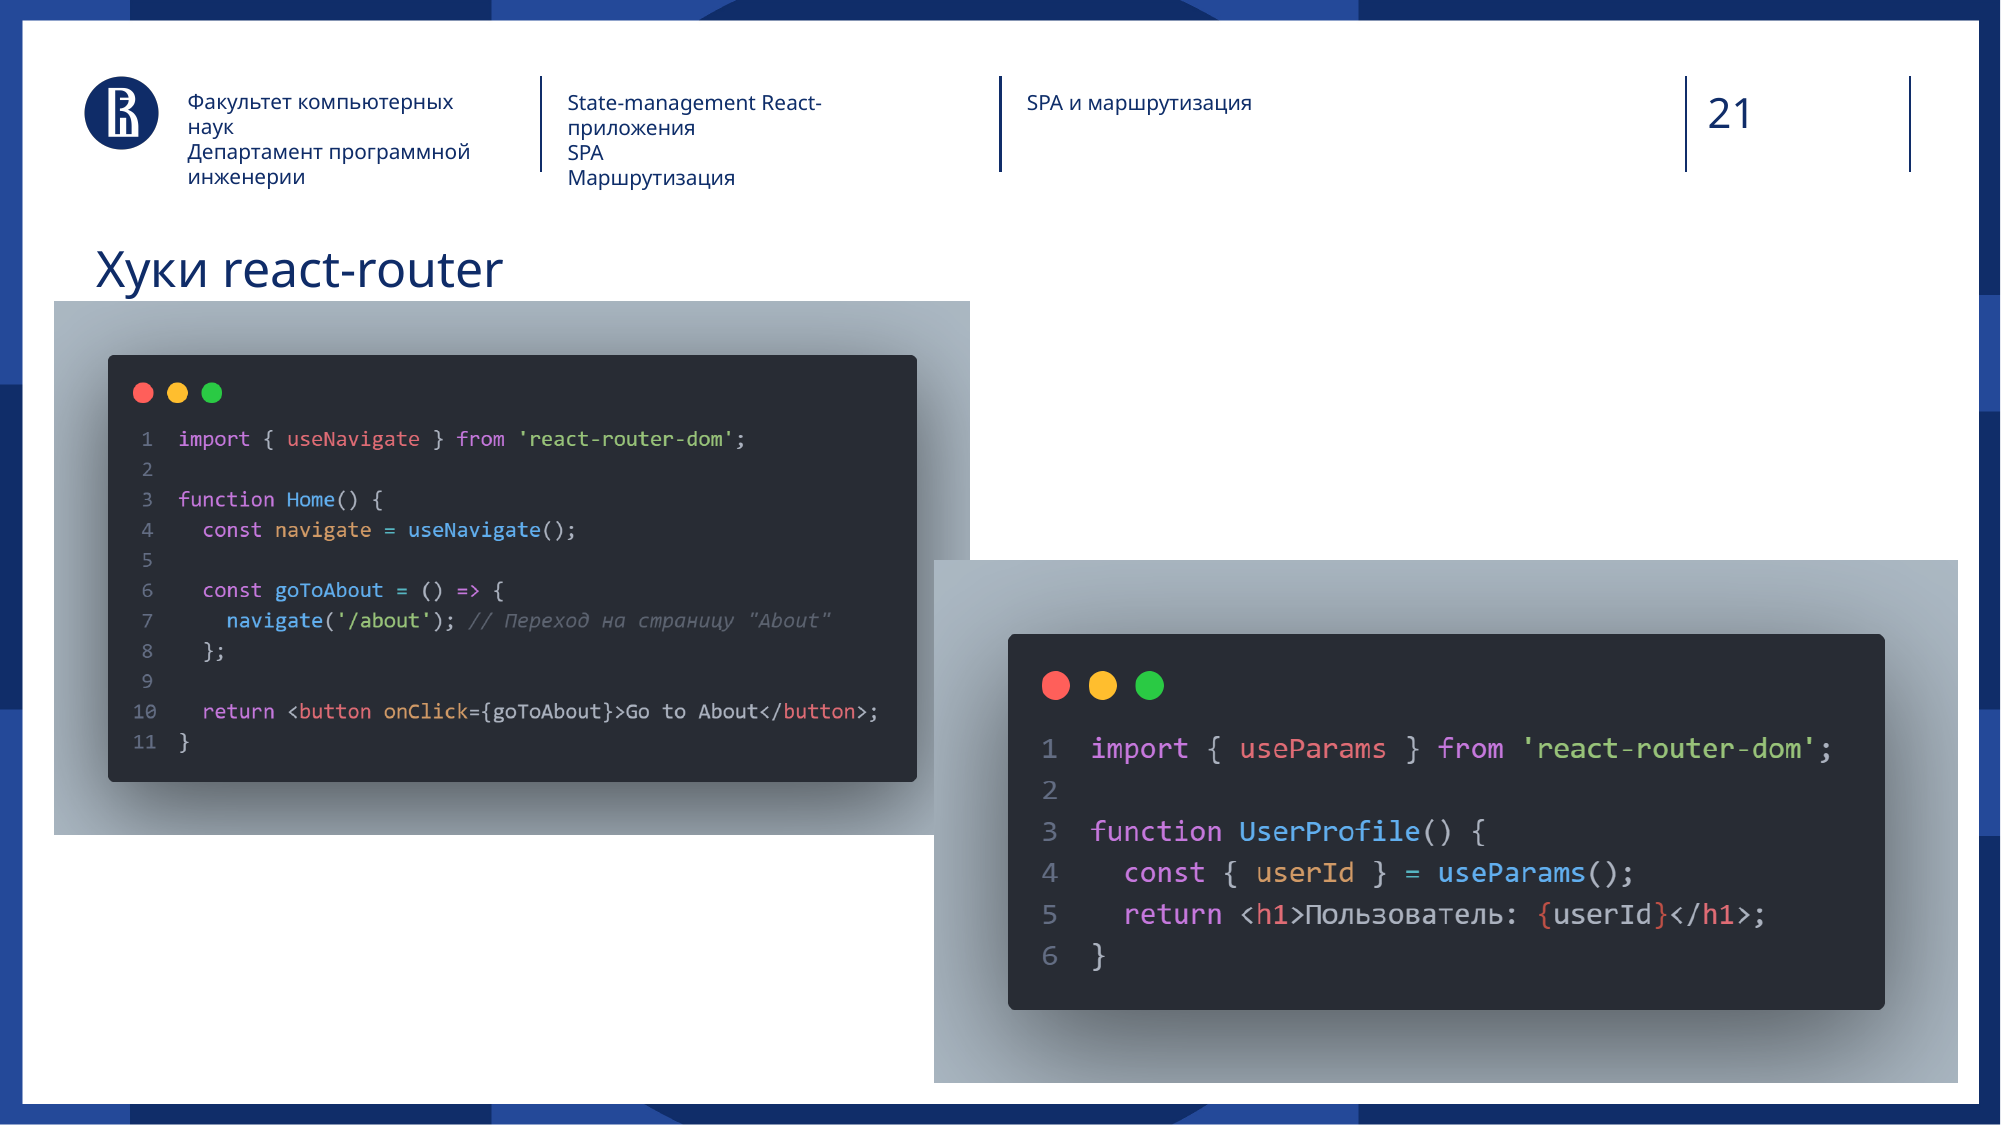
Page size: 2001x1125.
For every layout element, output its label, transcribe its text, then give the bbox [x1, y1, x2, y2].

list SPA и маршрутизация [1026, 90, 1367, 157]
list Факультет компьютерных наук Департамент программной инженерии [187, 88, 500, 157]
title Хуки react-router [96, 237, 957, 301]
picture [0, 0, 2001, 1125]
list State-management React-приложения SPA Маршрутизация [567, 90, 907, 157]
